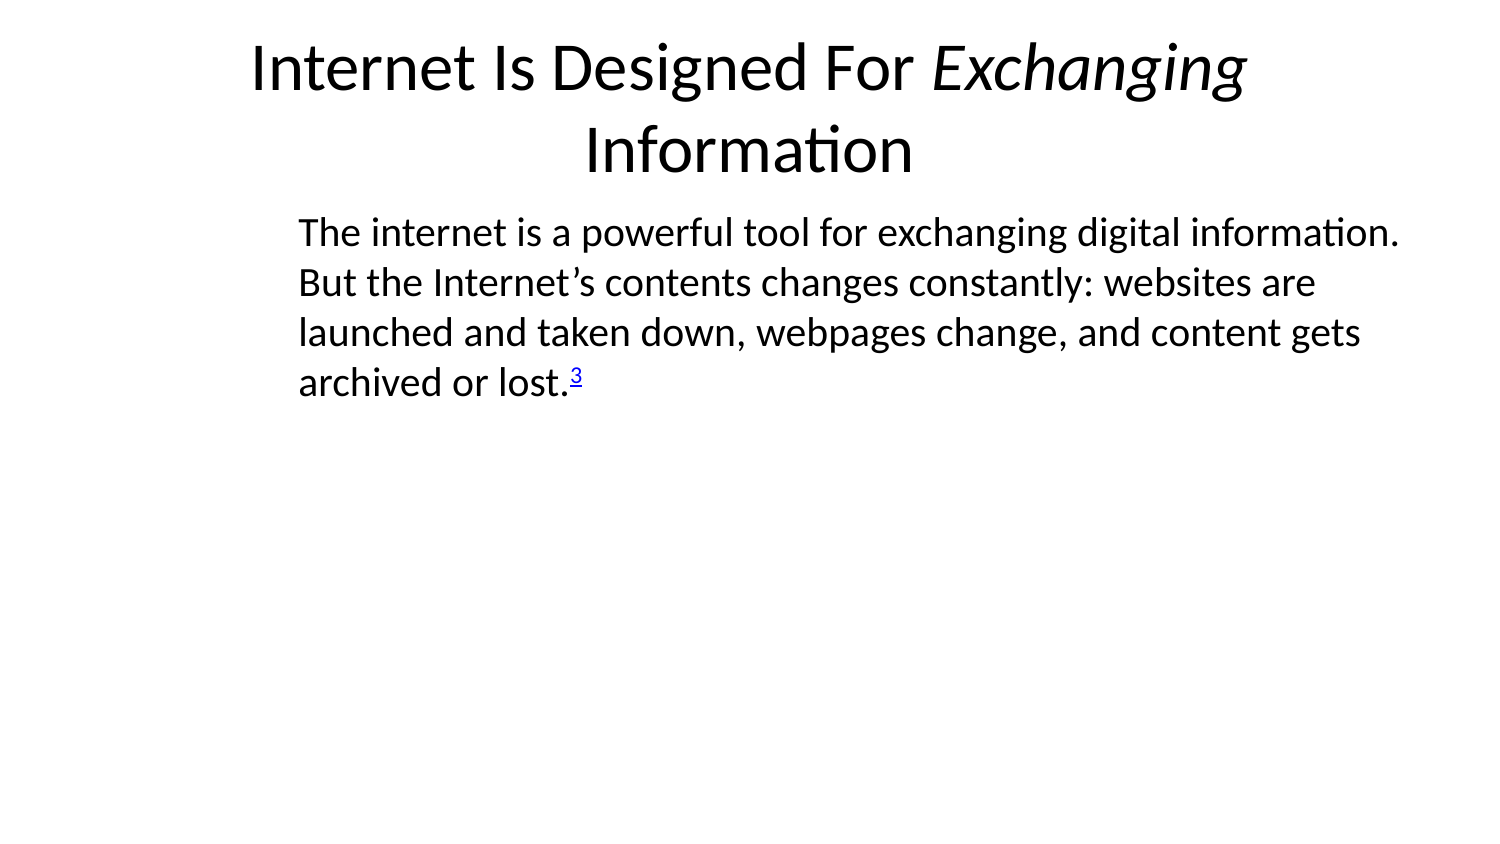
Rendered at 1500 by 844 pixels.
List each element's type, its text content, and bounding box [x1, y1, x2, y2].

title Internet Is Designed For Exchanging Information [75, 33, 1425, 175]
list The internet is a powerful tool for exchanging digital information. But the Internet’s contents changes constantly: websites are launched and taken down, webpages change, and content gets archived or lost.3 [75, 196, 1425, 754]
